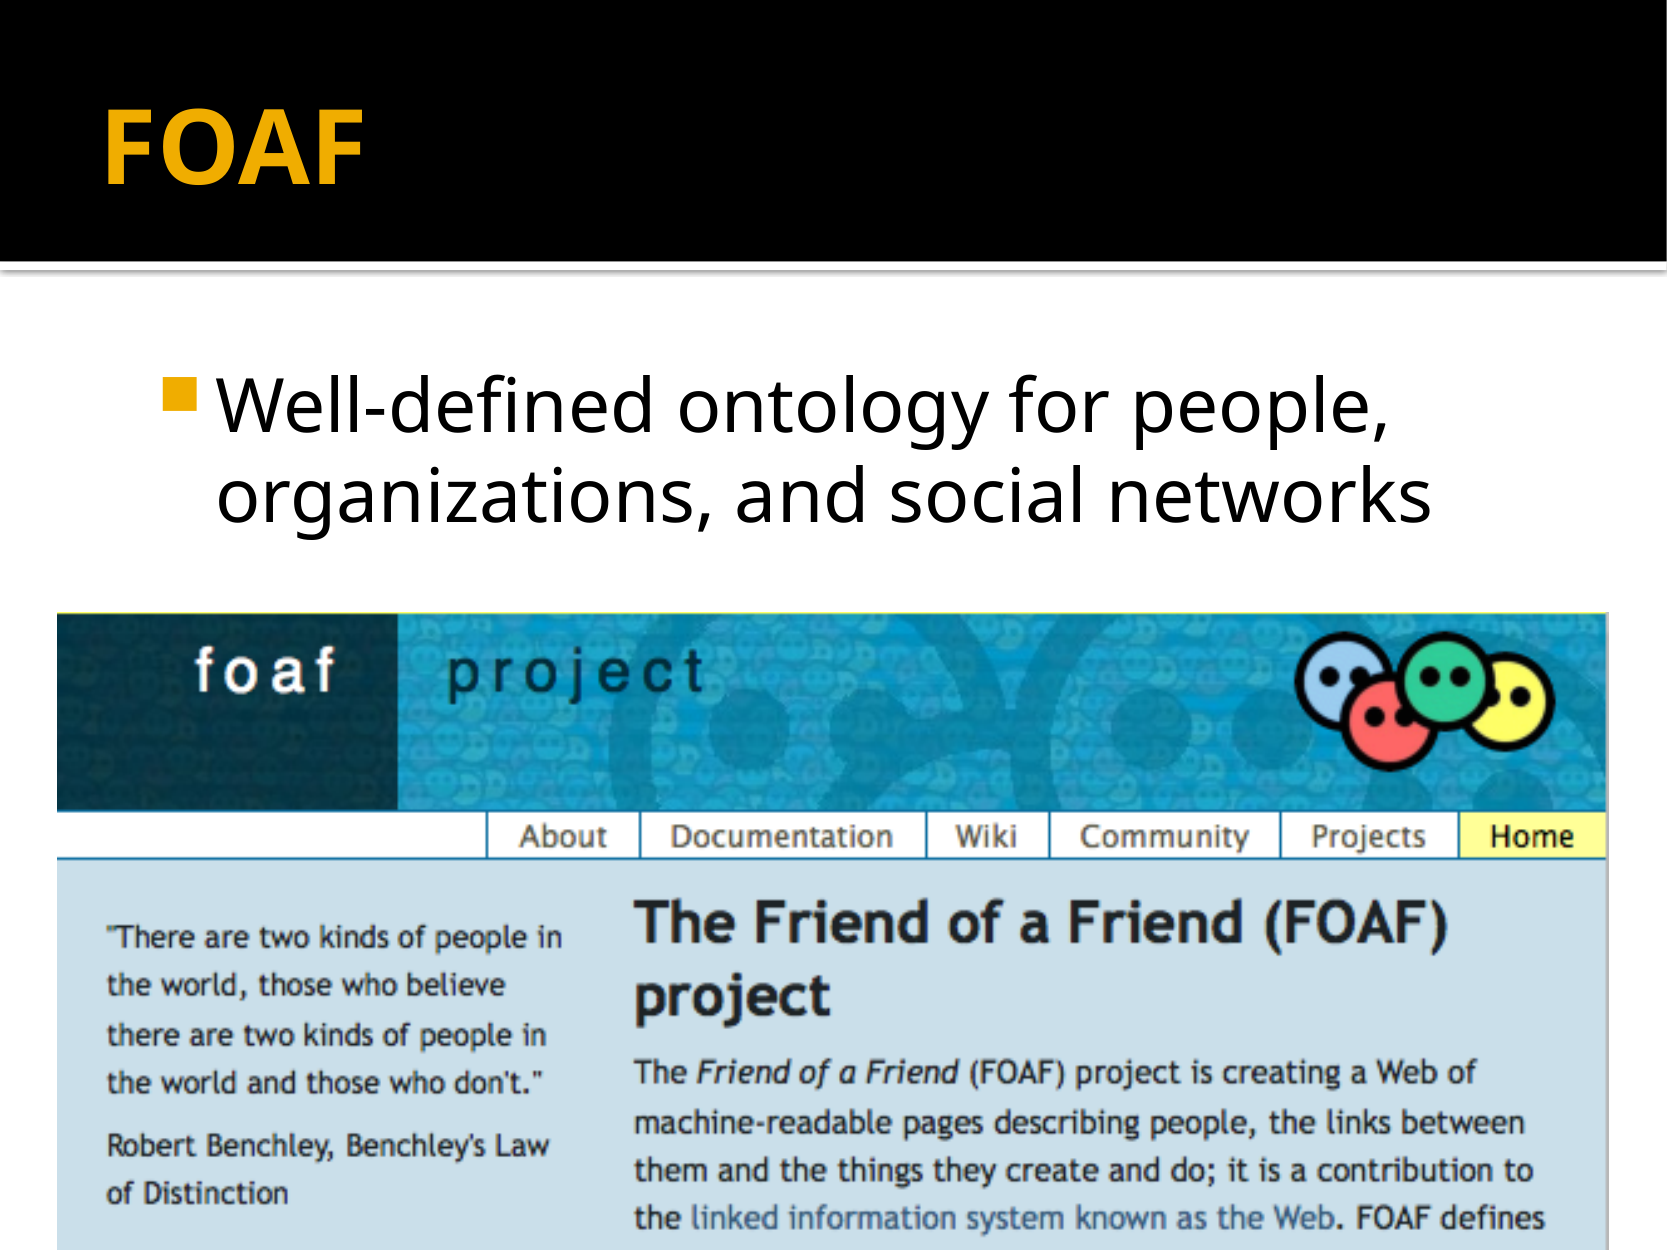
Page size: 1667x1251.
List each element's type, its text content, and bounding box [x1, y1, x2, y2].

picture [57, 612, 1609, 1250]
title FOAF [83, 28, 1584, 257]
list Well-defined ontology for people, organizations, and social networks [125, 340, 1542, 575]
